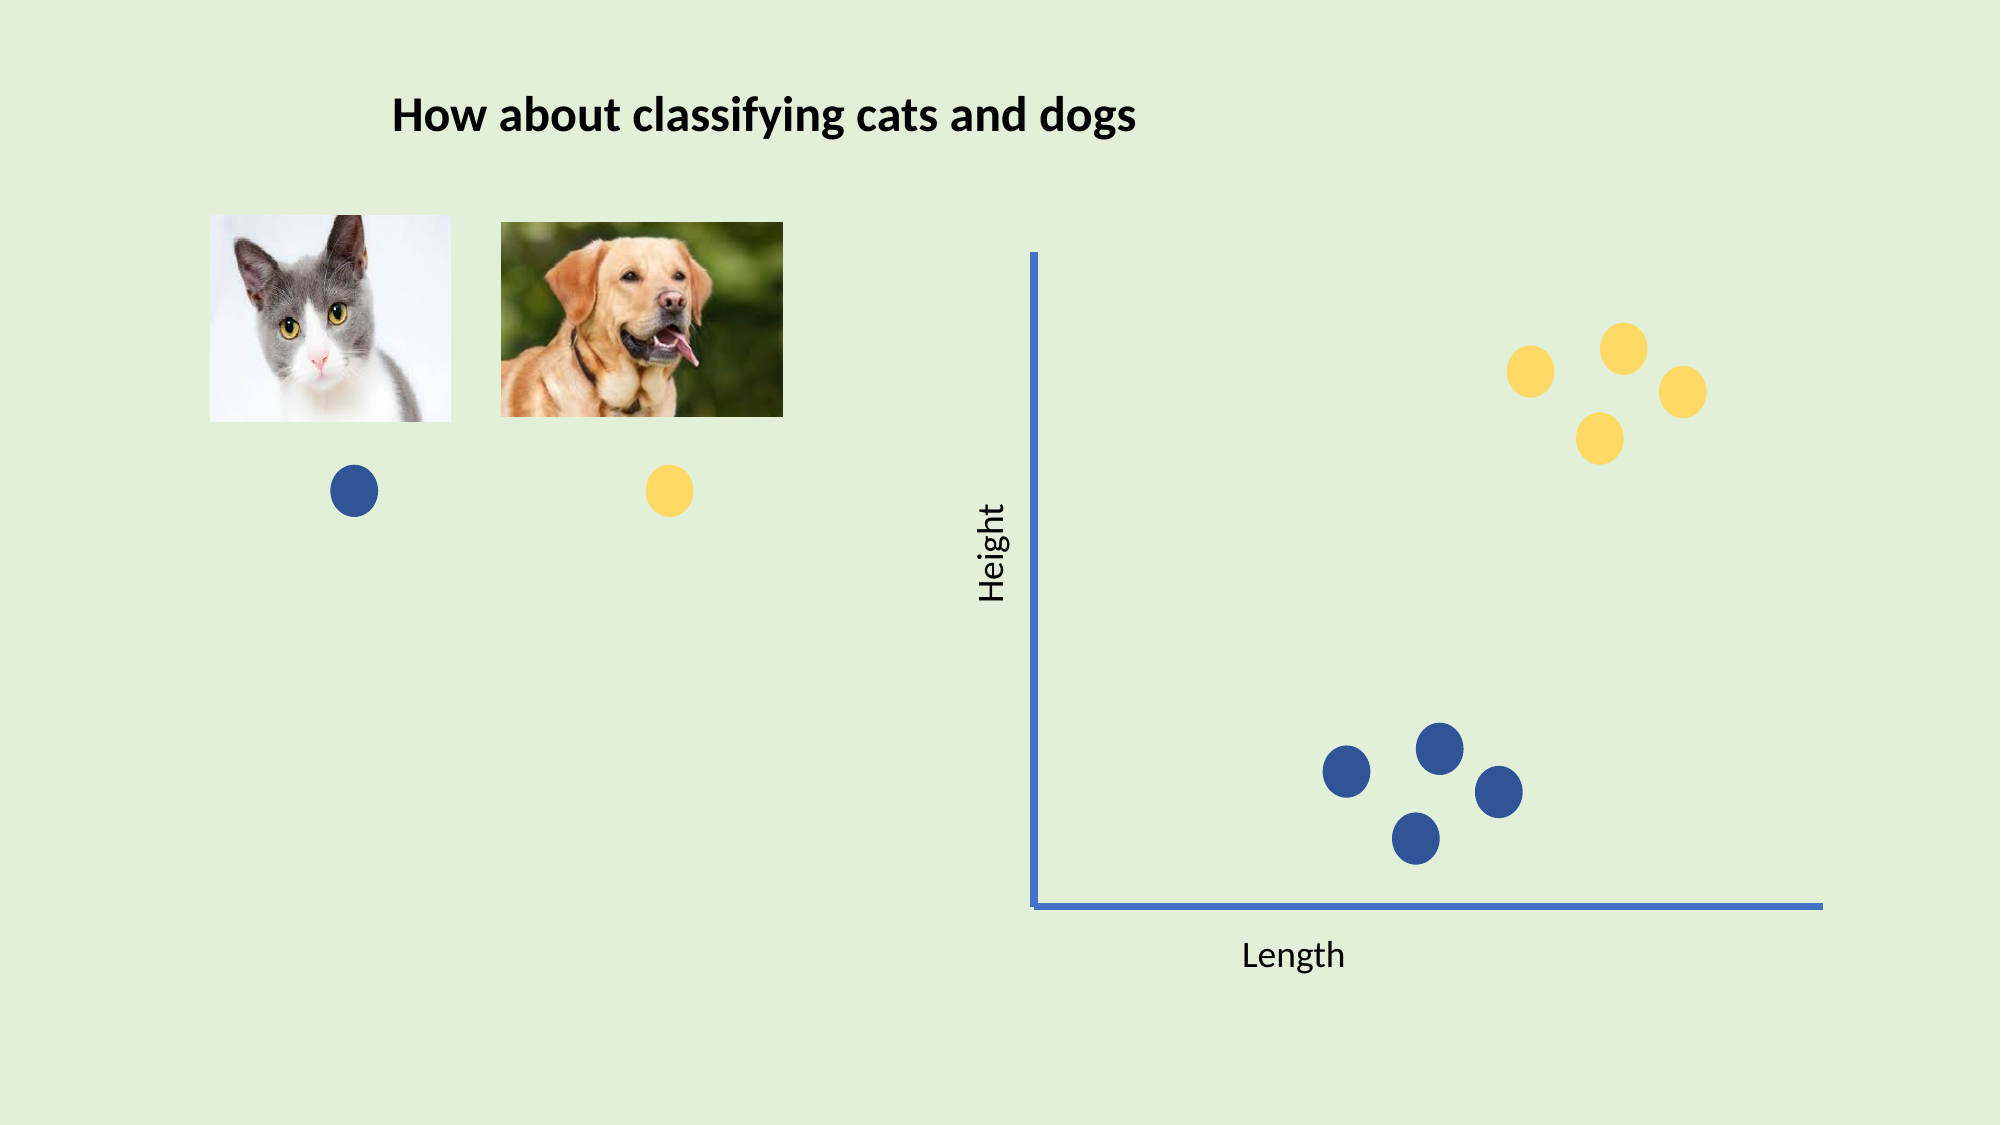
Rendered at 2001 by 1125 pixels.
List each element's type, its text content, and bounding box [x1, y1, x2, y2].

text_box How about classifying cats and dogs [377, 73, 1517, 149]
text_box [644, 463, 695, 519]
text_box [1473, 764, 1524, 820]
text_box [1390, 811, 1441, 866]
text_box Height [958, 445, 1018, 619]
text_box [1414, 721, 1465, 777]
text_box [1575, 411, 1625, 466]
picture [210, 215, 451, 422]
text_box Length [1227, 922, 1400, 983]
text_box [1321, 744, 1372, 799]
picture [501, 222, 783, 417]
text_box [1598, 321, 1649, 377]
text_box [1505, 344, 1556, 399]
text_box [1658, 364, 1708, 420]
text_box [329, 463, 380, 519]
